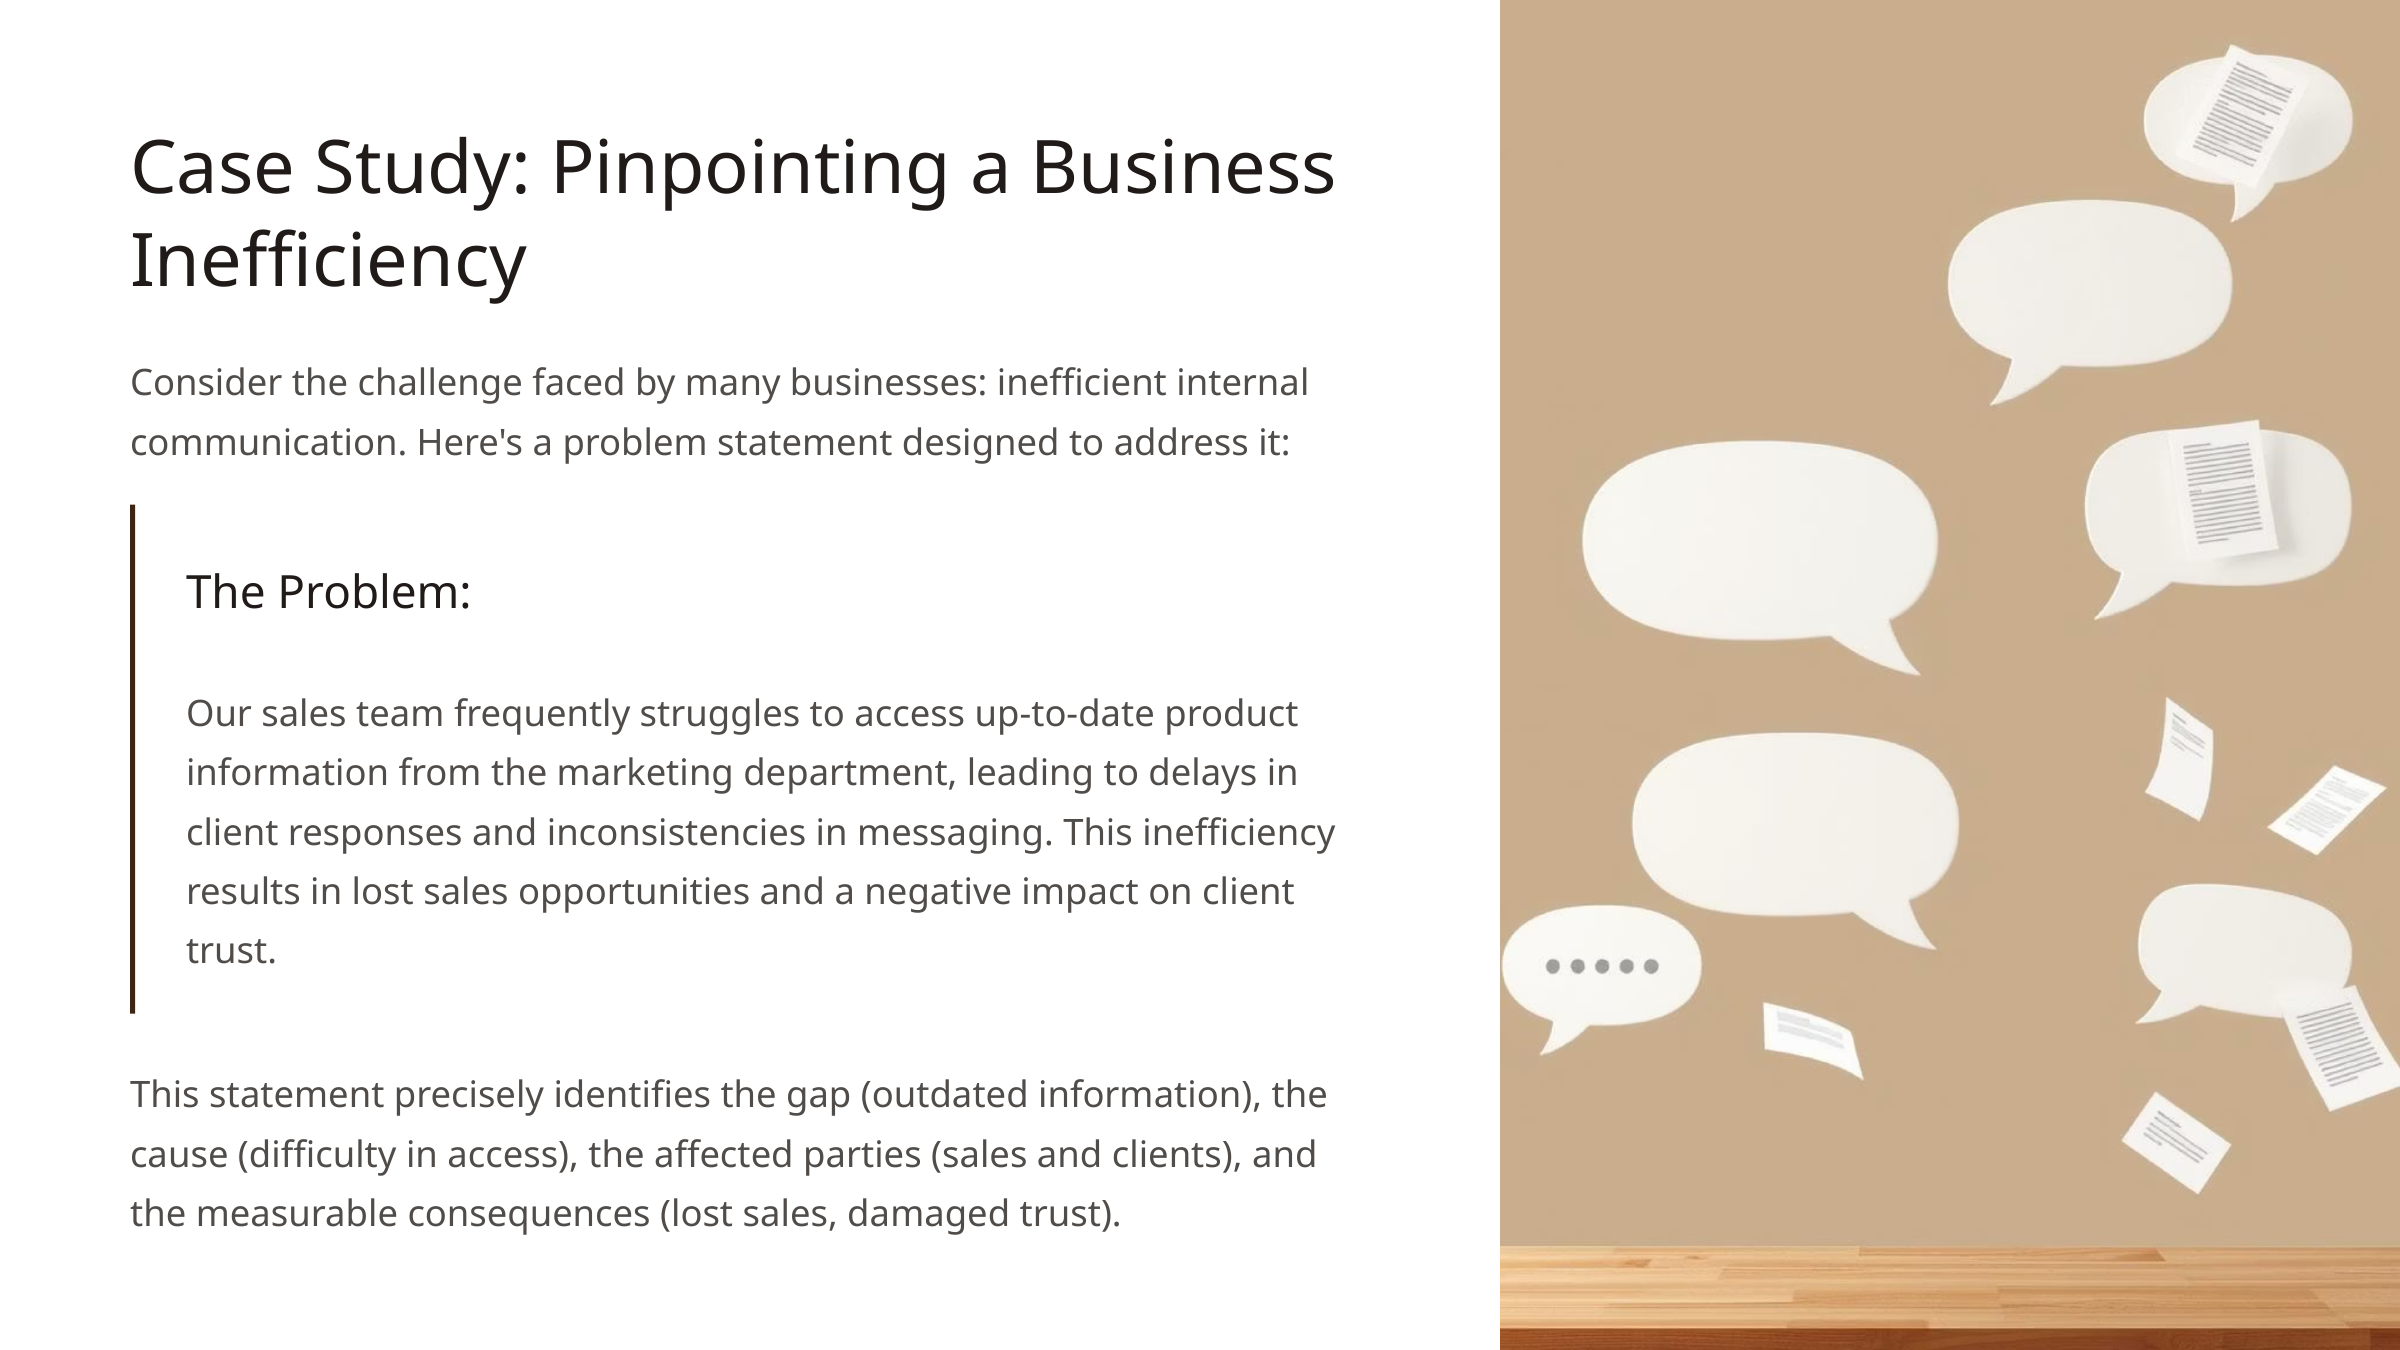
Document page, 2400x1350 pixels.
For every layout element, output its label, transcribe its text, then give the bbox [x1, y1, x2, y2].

text_box This statement precisely identifies the gap (outdated information), the cause (difficulty in access), the affected parties (sales and clients), and the measurable consequences (lost sales, damaged trust). [130, 1055, 1370, 1235]
text_box Case Study: Pinpointing a Business Inefficiency [130, 115, 1370, 302]
text_box Our sales team frequently struggles to access up-to-date product information from the marketing department, leading to delays in client responses and inconsistencies in messaging. This inefficiency results in lost sales opportunities and a negative impact on client trust. [186, 674, 1370, 972]
text_box Consider the challenge faced by many businesses: inefficient internal communication. Here's a problem statement designed to address it: [130, 343, 1370, 463]
text_box The Problem: [185, 560, 652, 619]
picture [1499, 0, 2400, 1350]
text_box [130, 504, 136, 1014]
